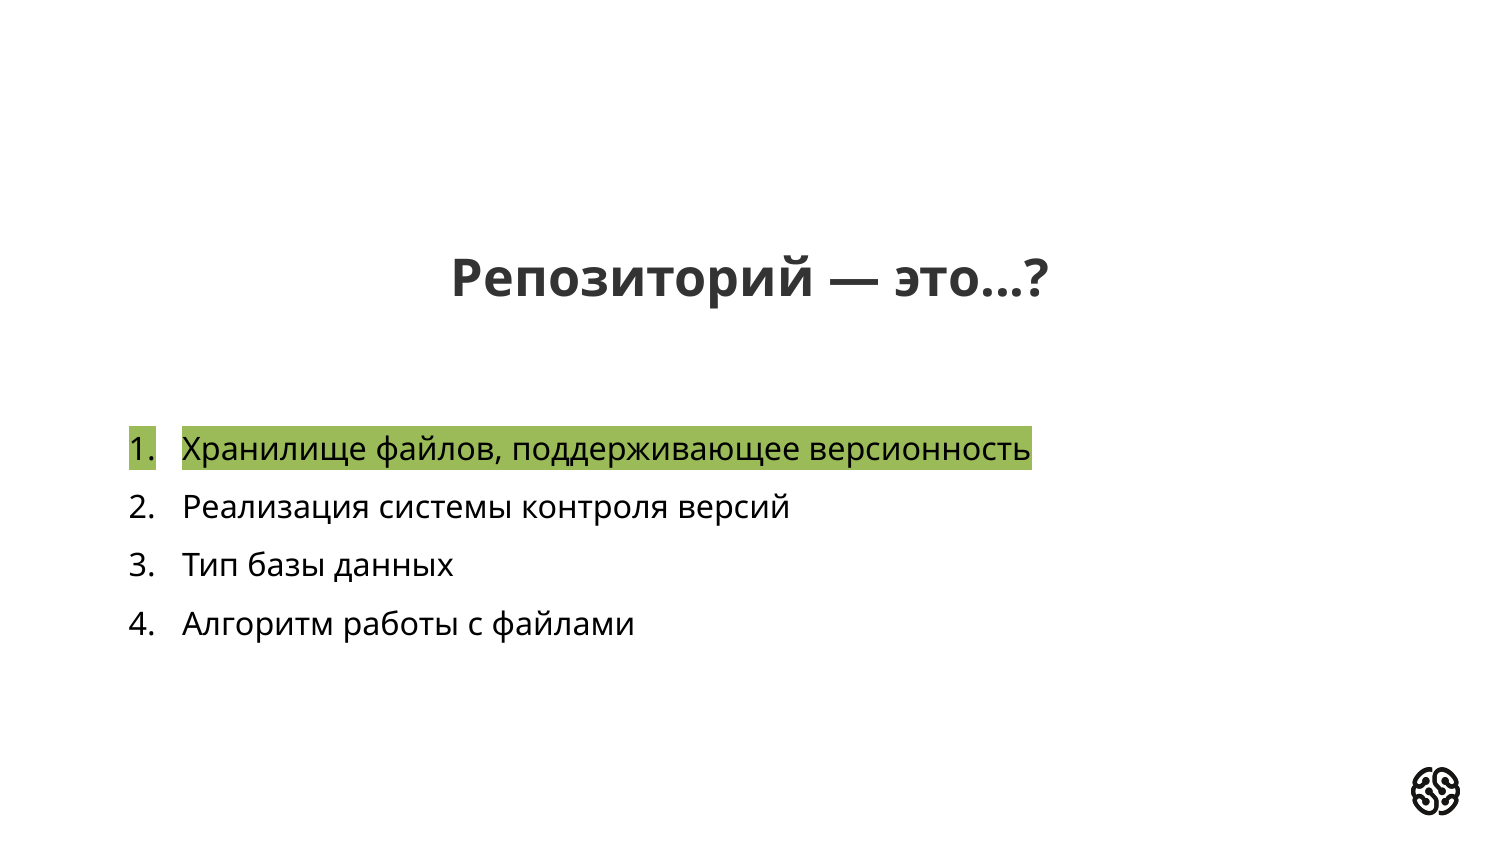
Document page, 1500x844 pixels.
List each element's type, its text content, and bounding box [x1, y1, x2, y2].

picture [1411, 767, 1460, 816]
text_box Хранилище файлов, поддерживающее версионность Реализация системы контроля версий Тип базы данных Алгоритм работы с файлами [107, 409, 1437, 642]
title Репозиторий — это...? [153, 171, 1347, 380]
